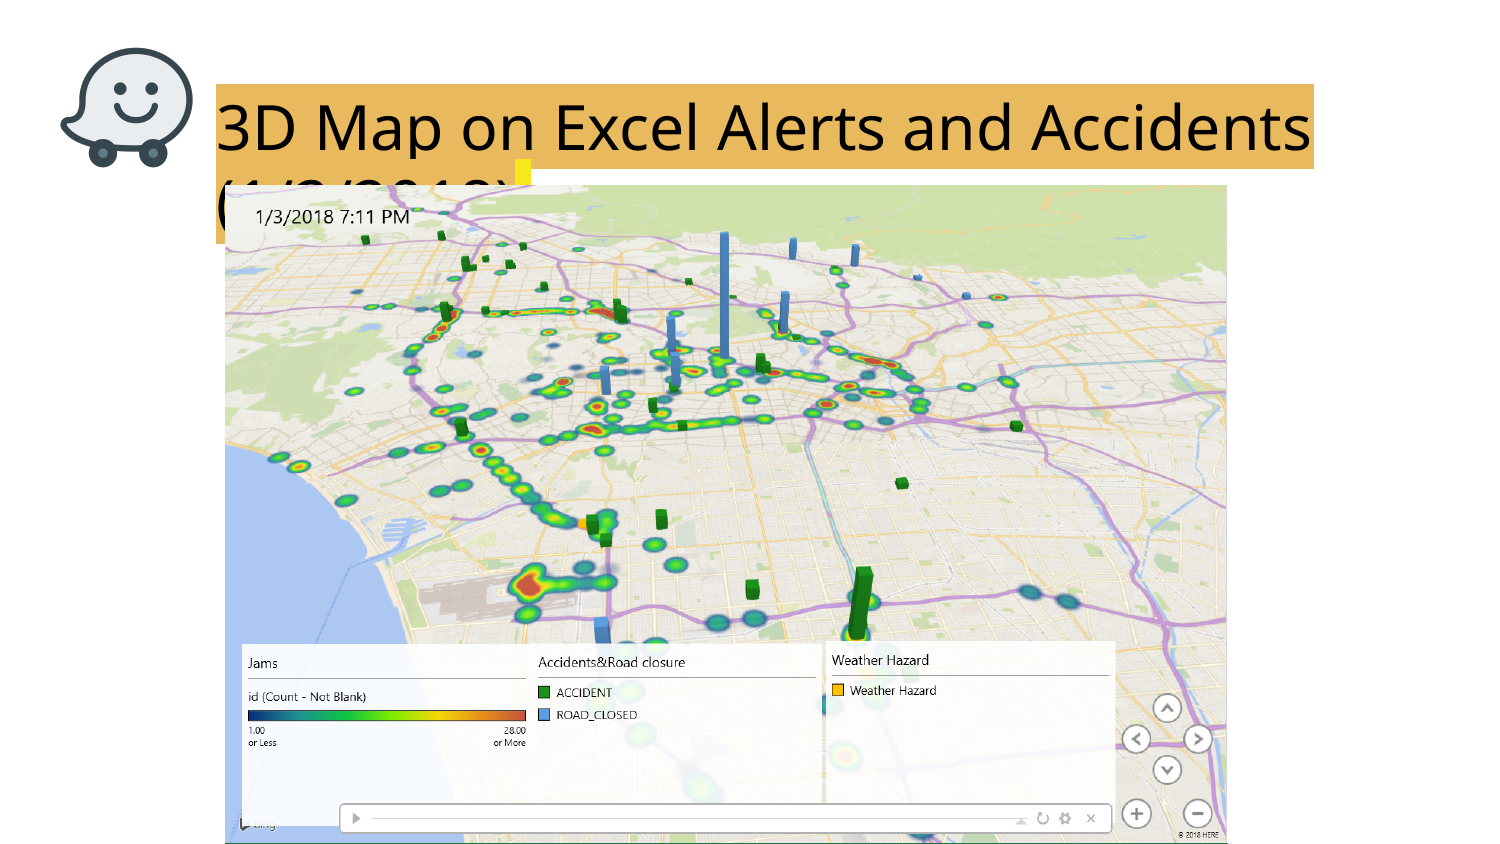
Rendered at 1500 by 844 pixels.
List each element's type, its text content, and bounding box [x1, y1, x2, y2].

picture [224, 185, 1229, 844]
picture [50, 32, 202, 183]
title 3D Map on Excel Alerts and Accidents (1/2/2018) [207, 72, 1449, 167]
